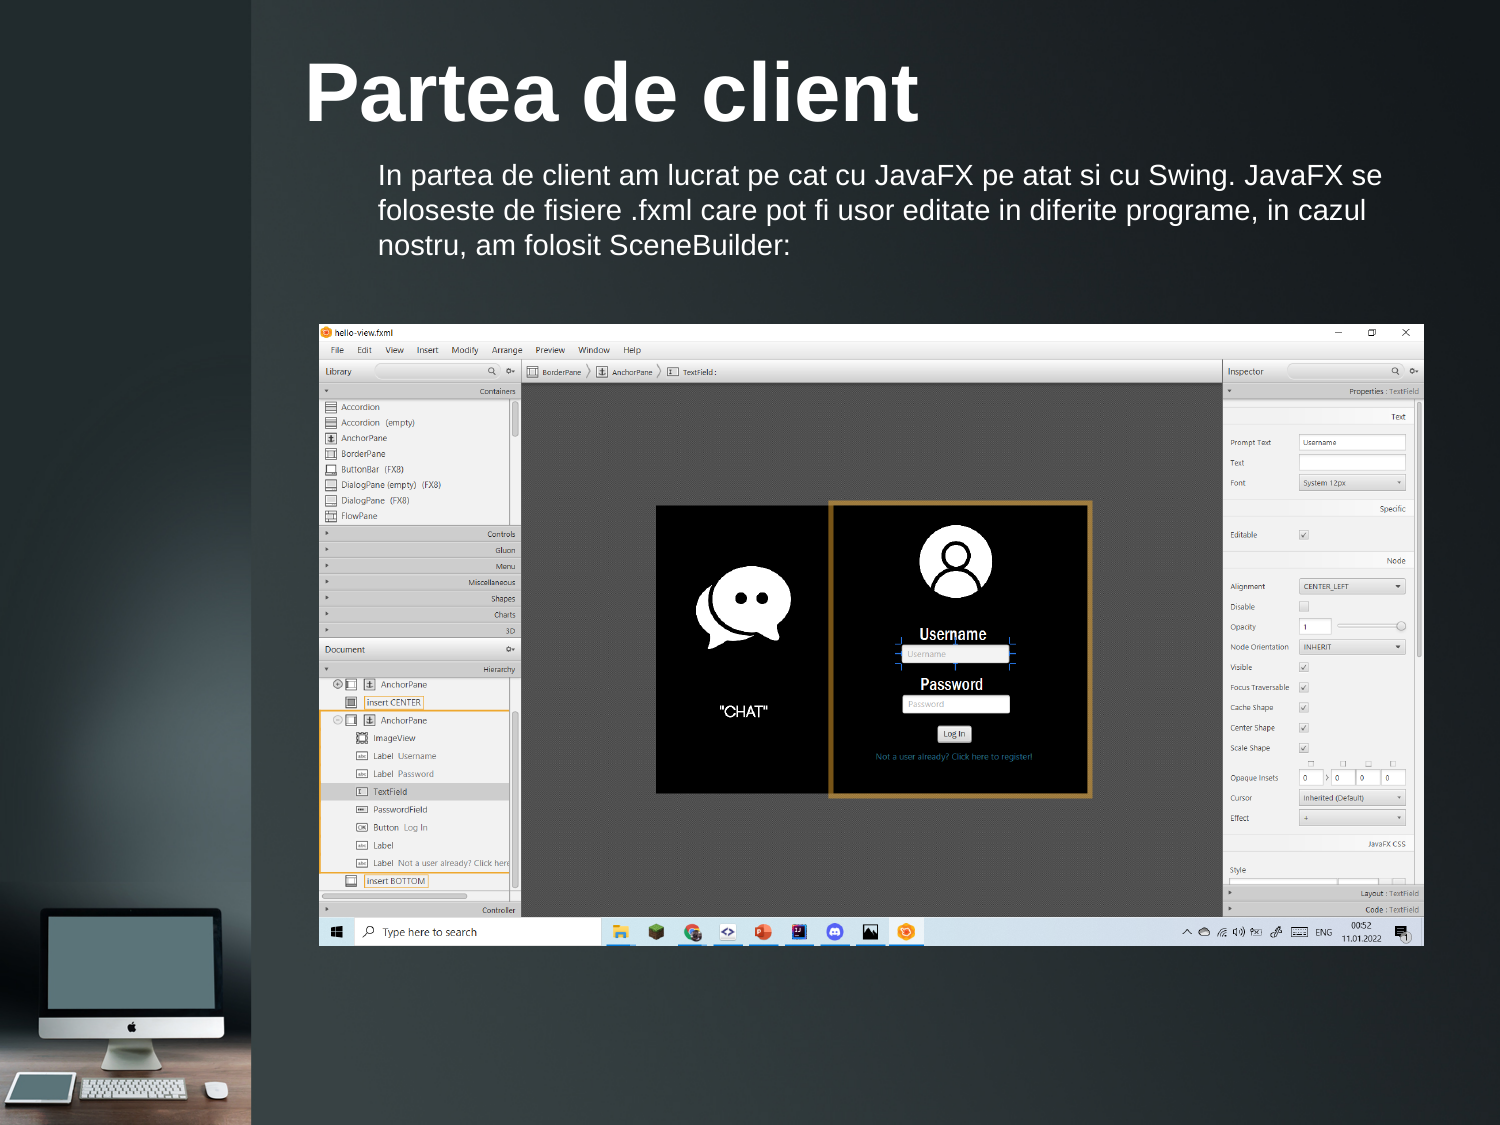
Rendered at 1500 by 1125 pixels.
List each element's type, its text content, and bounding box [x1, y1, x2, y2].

title Partea de client [289, 0, 1500, 176]
picture [0, 0, 1500, 1125]
list In partea de client am lucrat pe cat cu JavaFX pe atat si cu Swing. JavaFX se foloseste de fisiere .fxml care pot fi usor editate in diferite programe, in cazul nostru, am folosit SceneBuilder: [312, 149, 1400, 889]
